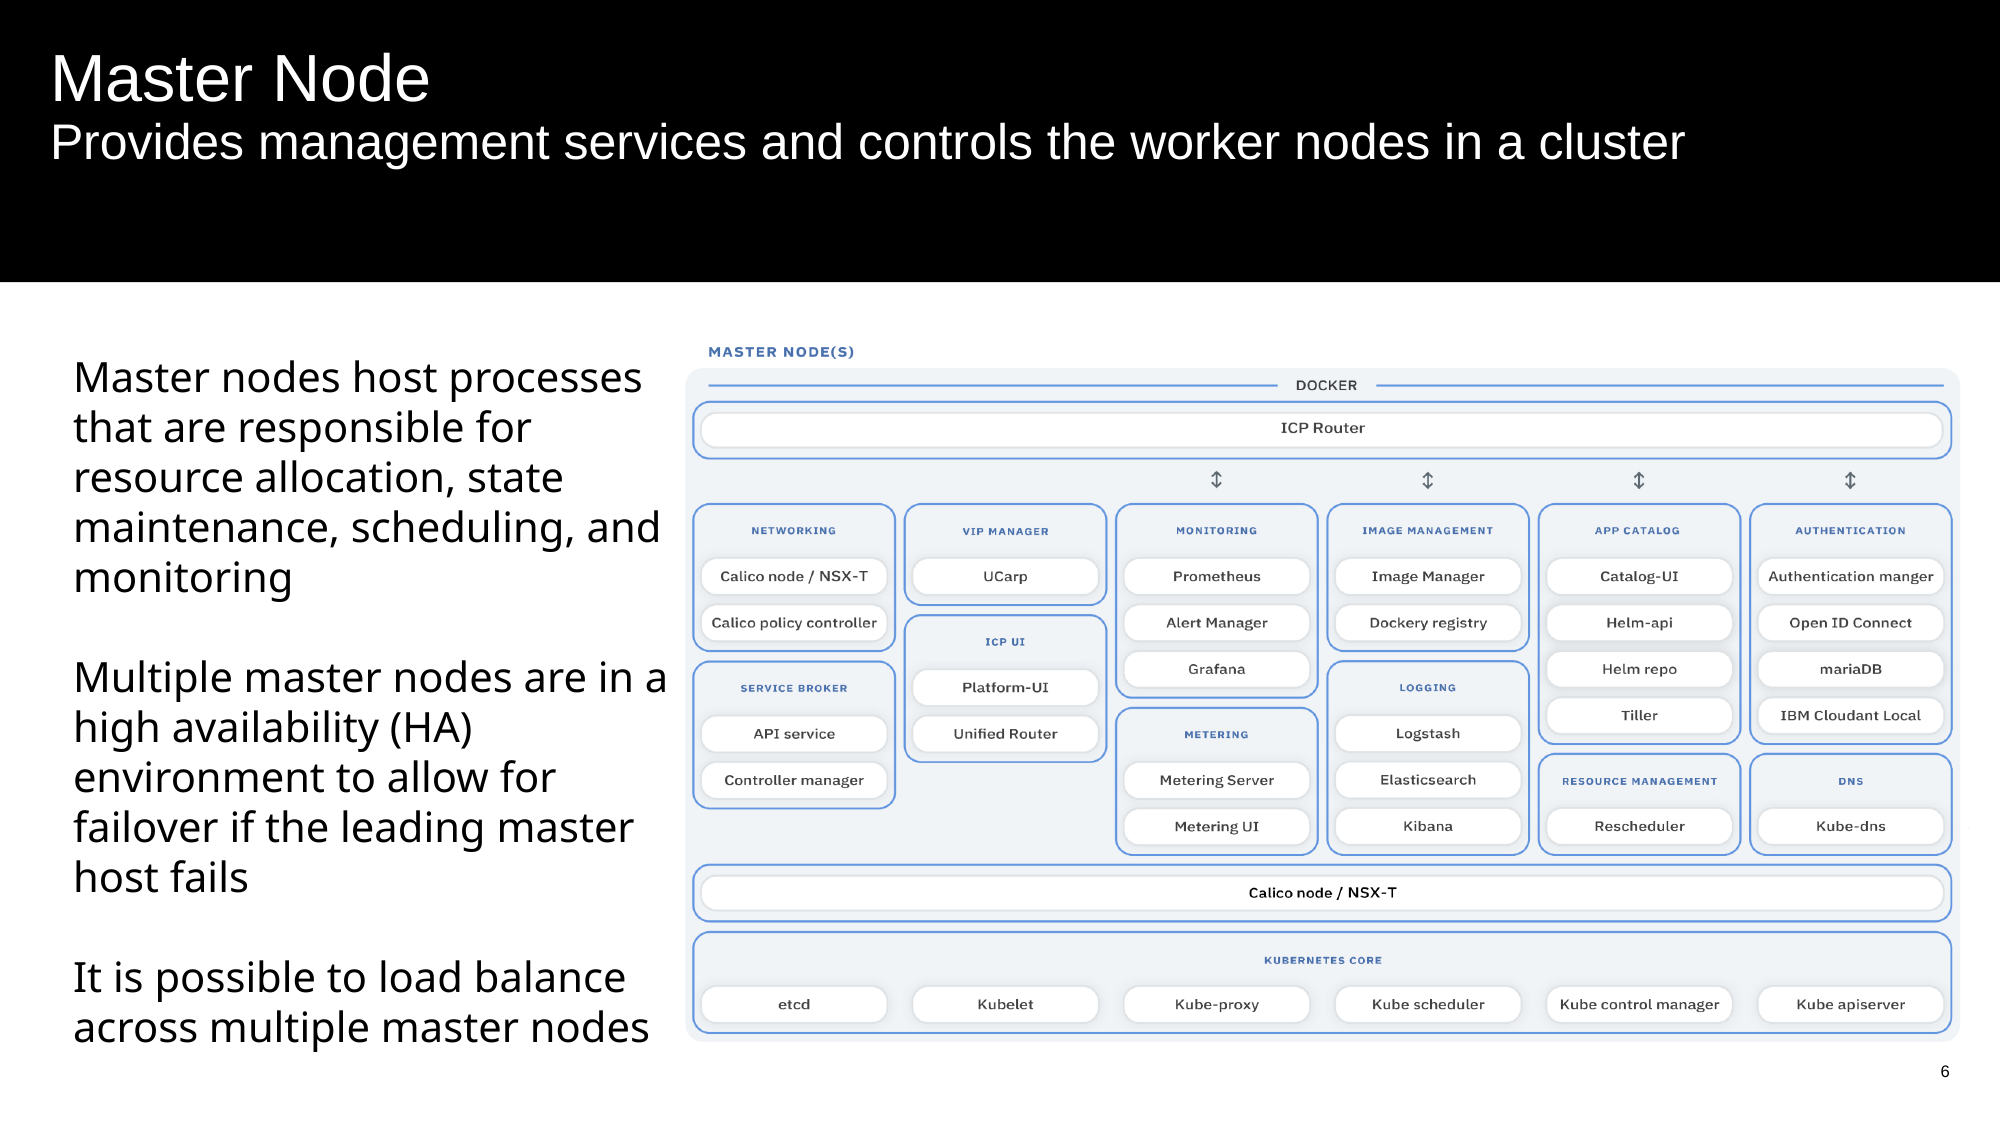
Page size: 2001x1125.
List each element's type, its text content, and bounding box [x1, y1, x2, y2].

slide_number 6 [1500, 1055, 1950, 1086]
text_box Master nodes host processes that are responsible for resource allocation, state maintenance, scheduling, and monitoring Multiple master nodes are in a high availability (HA) environment to allow for failover if the leading master host fails It is possible to load balance across multiple master nodes [58, 331, 695, 1071]
picture [679, 339, 1969, 1043]
title Master Node Provides management services and controls the worker nodes in a cluster [0, 0, 2000, 283]
